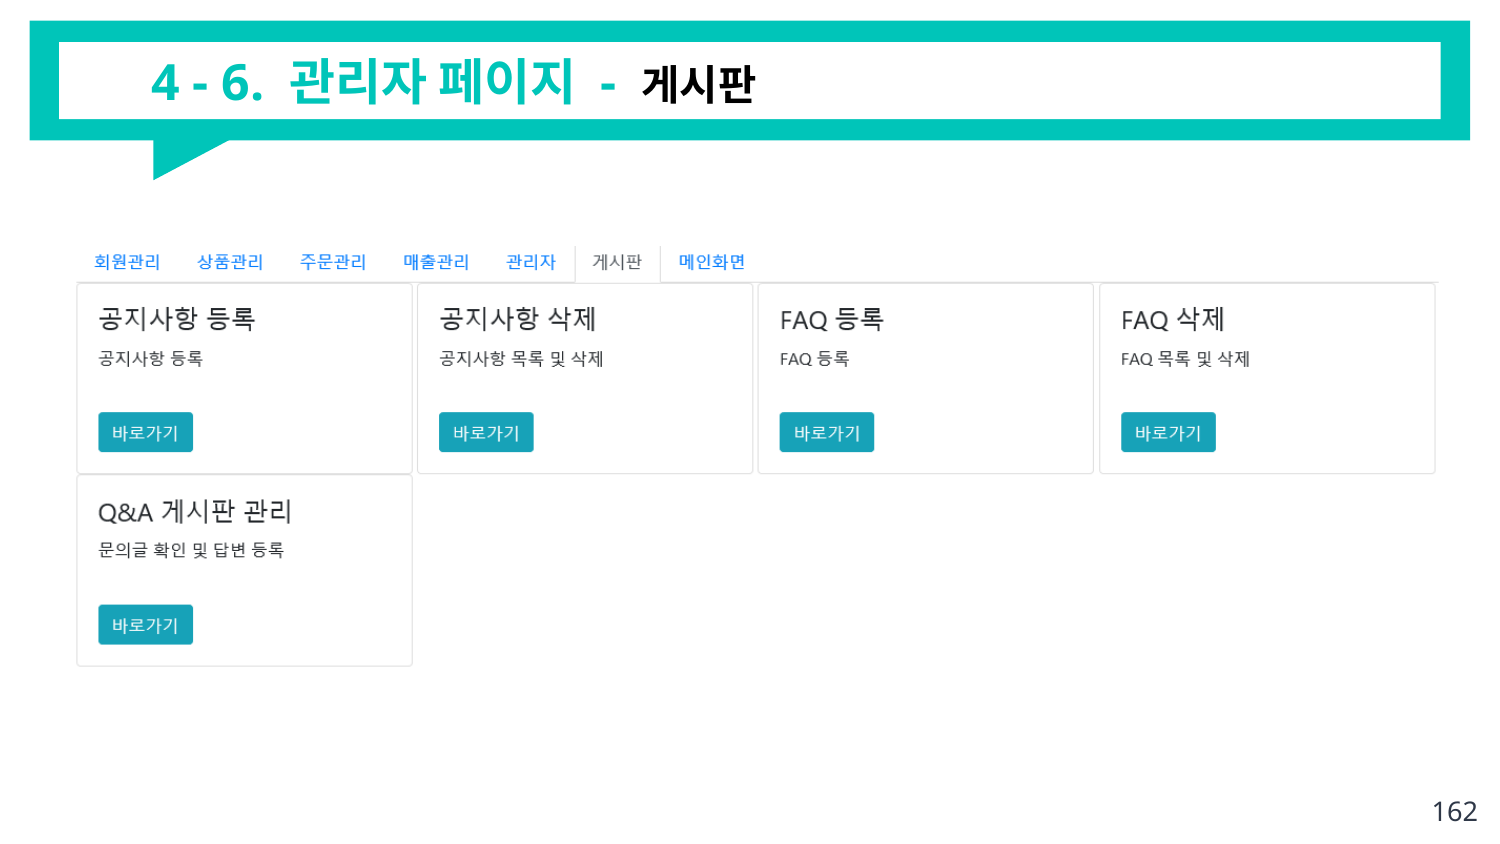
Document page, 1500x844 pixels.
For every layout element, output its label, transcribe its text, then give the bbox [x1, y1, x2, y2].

slide_number ‹#› [1410, 779, 1500, 844]
picture [68, 246, 1444, 674]
title 4 - 6. 관리자 페이지 - 게시판 [136, 20, 1441, 141]
